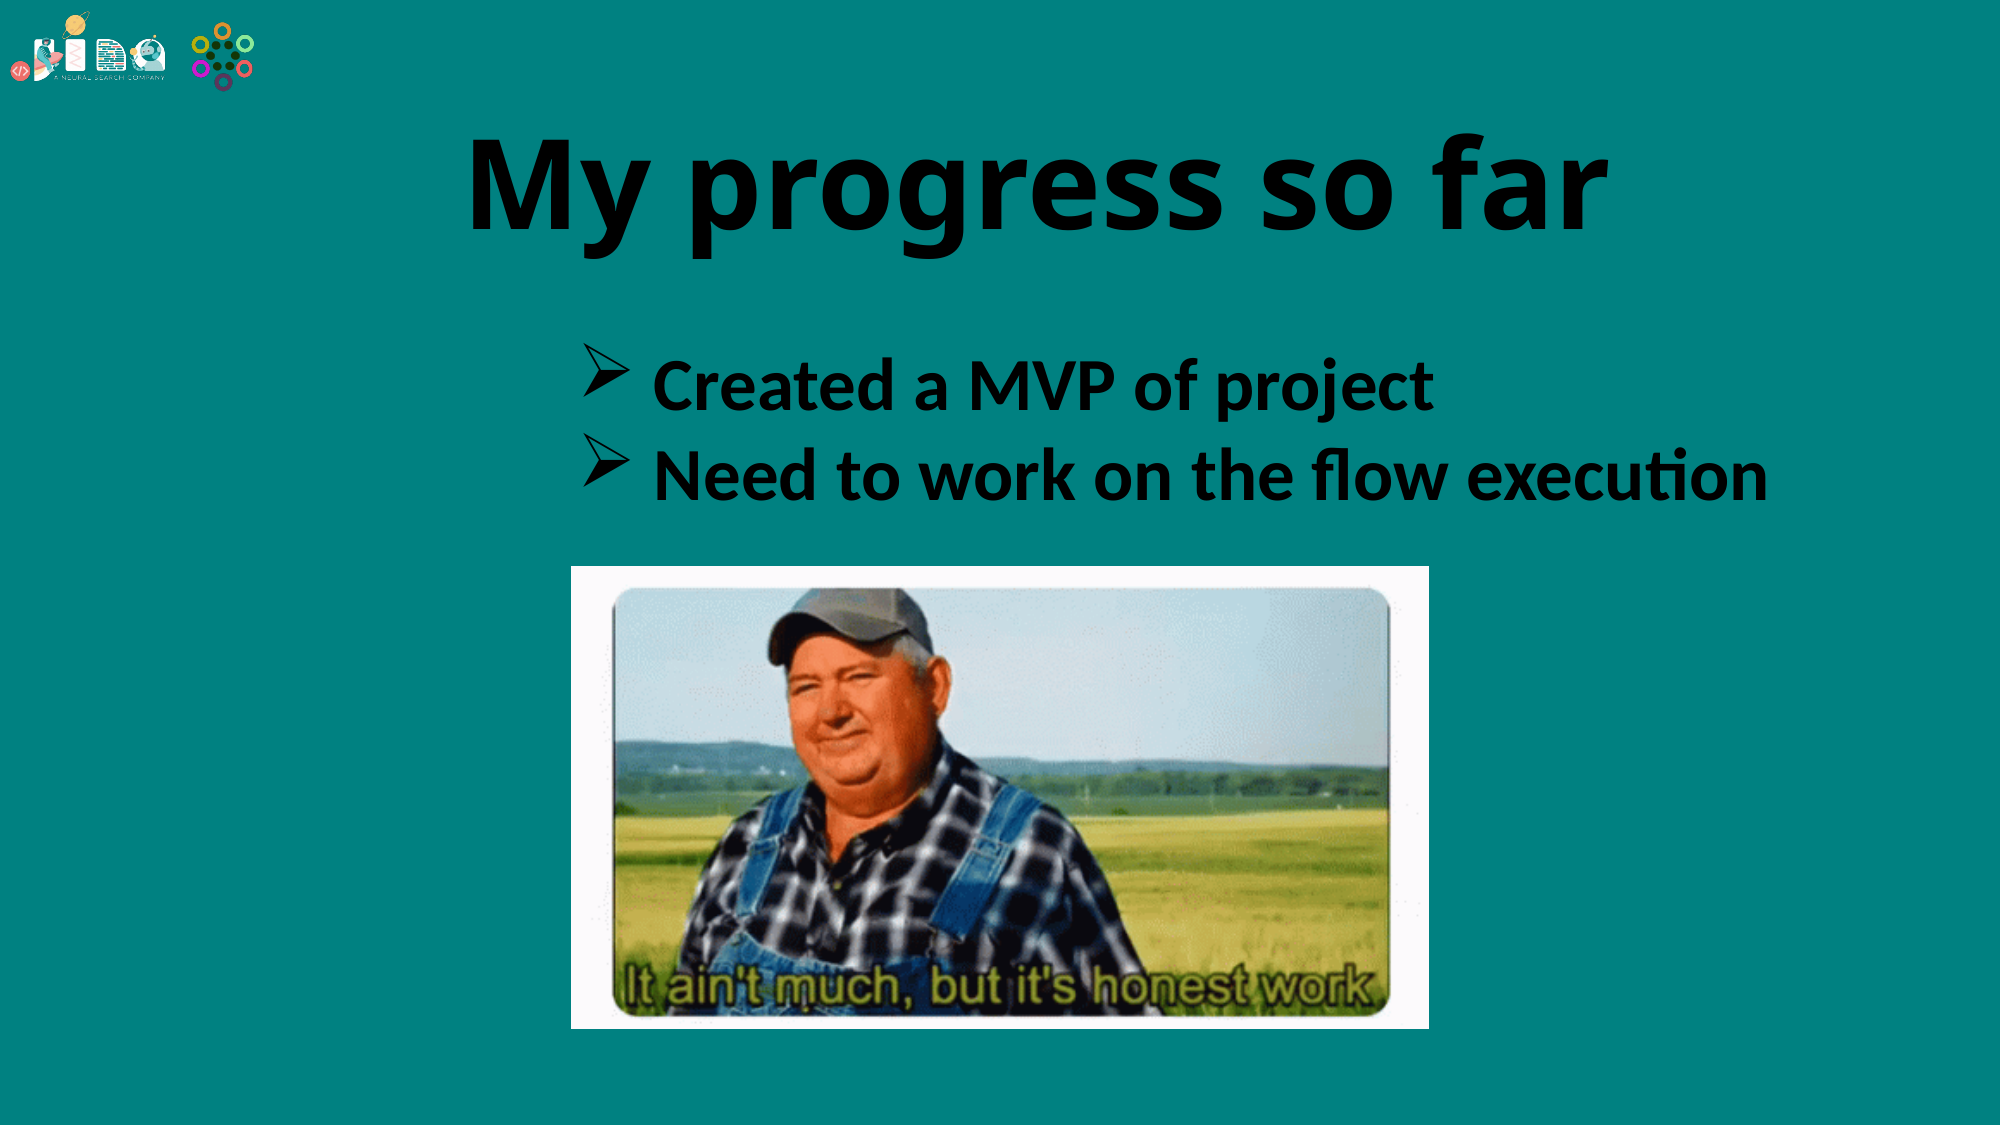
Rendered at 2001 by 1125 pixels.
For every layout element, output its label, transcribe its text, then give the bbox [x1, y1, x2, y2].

text_box Created a MVP of project Need to work on the flow execution [562, 327, 1820, 703]
picture [571, 566, 1429, 1029]
text_box My progress so far [246, 96, 1829, 262]
picture [0, 0, 261, 97]
